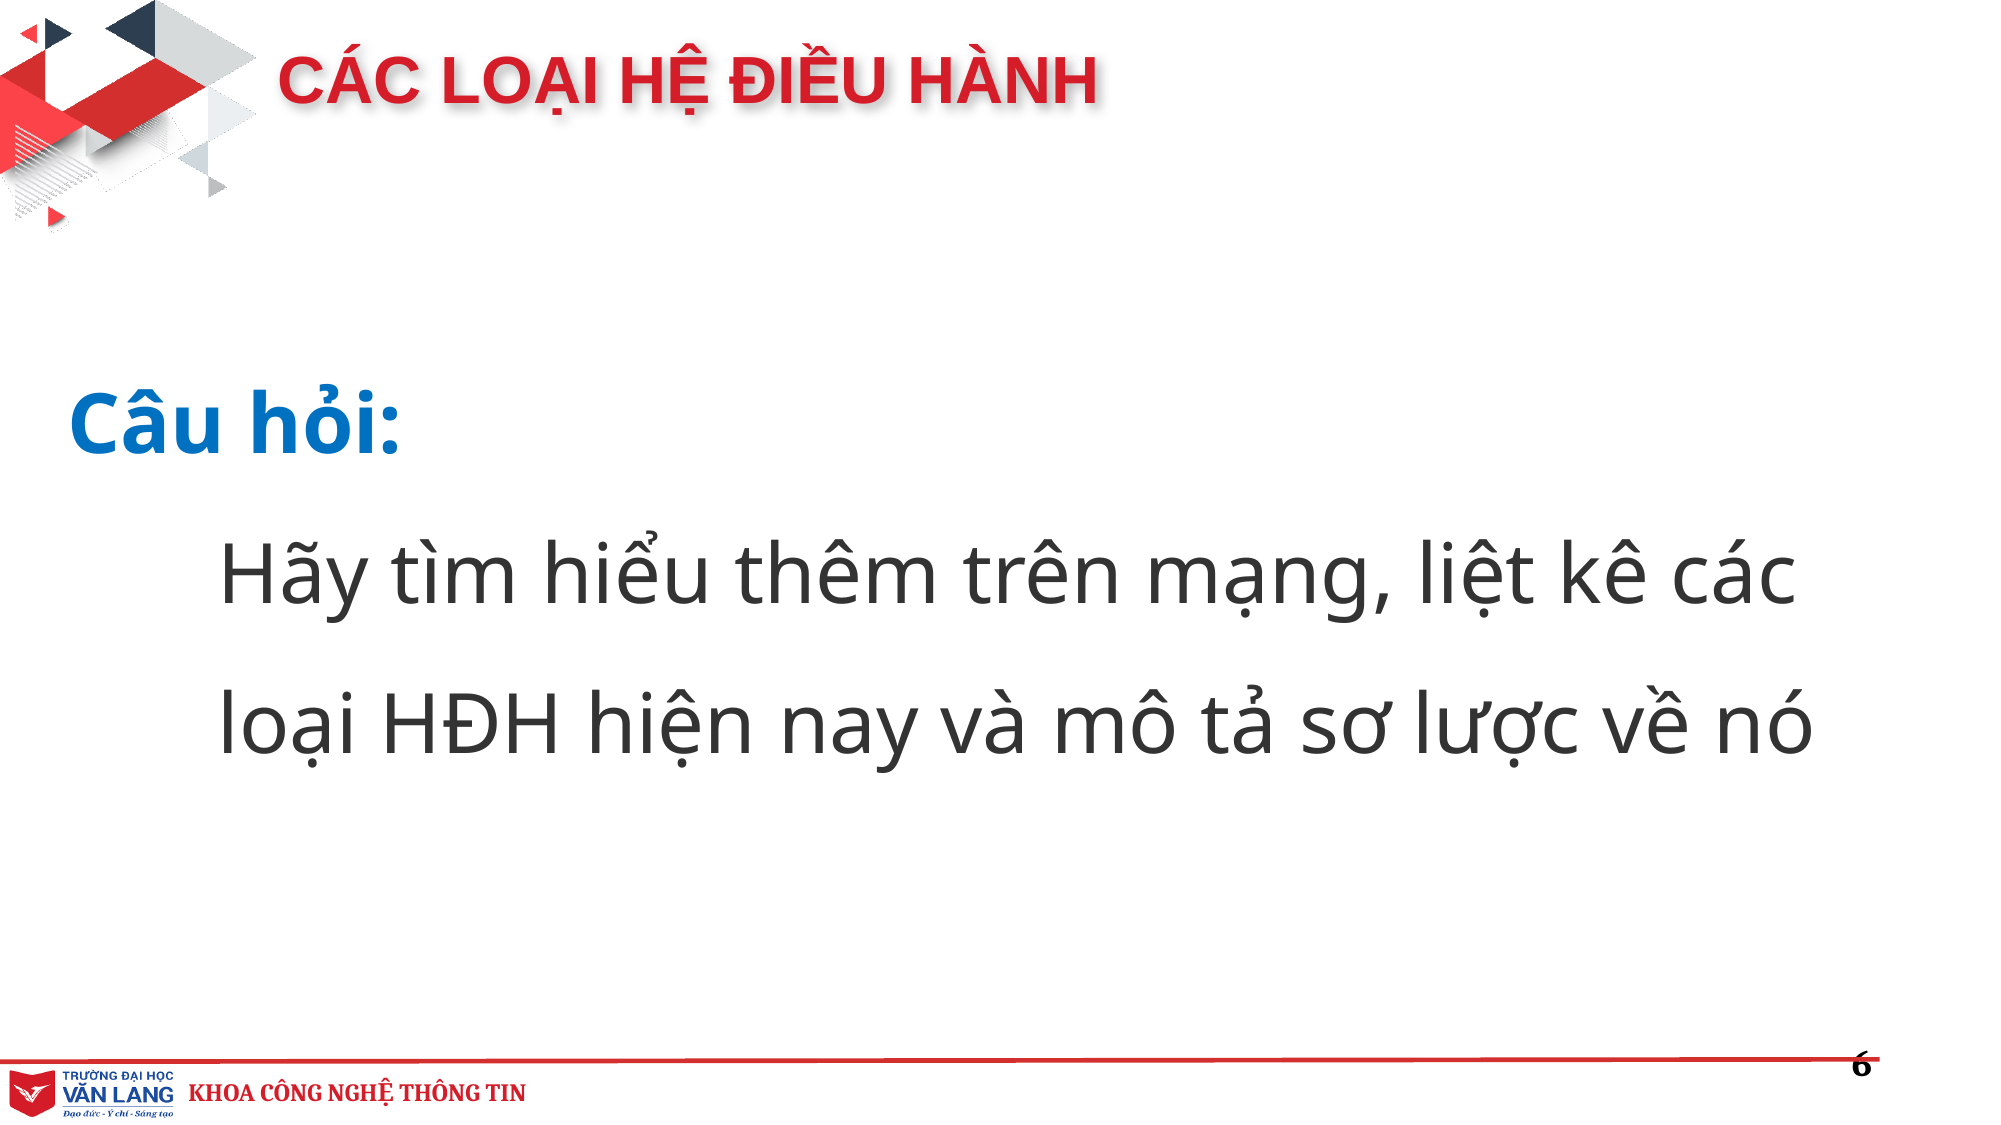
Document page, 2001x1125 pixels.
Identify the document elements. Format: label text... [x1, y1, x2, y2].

text_box CÁC LOẠI HỆ ĐIỀU HÀNH [262, 29, 1947, 125]
text_box Câu hỏi: Hãy tìm hiểu thêm trên mạng, liệt kê các loại HĐH hiện nay và mô tả sơ lược về nó [52, 312, 1947, 778]
picture [0, 0, 256, 233]
picture [8, 1069, 173, 1118]
